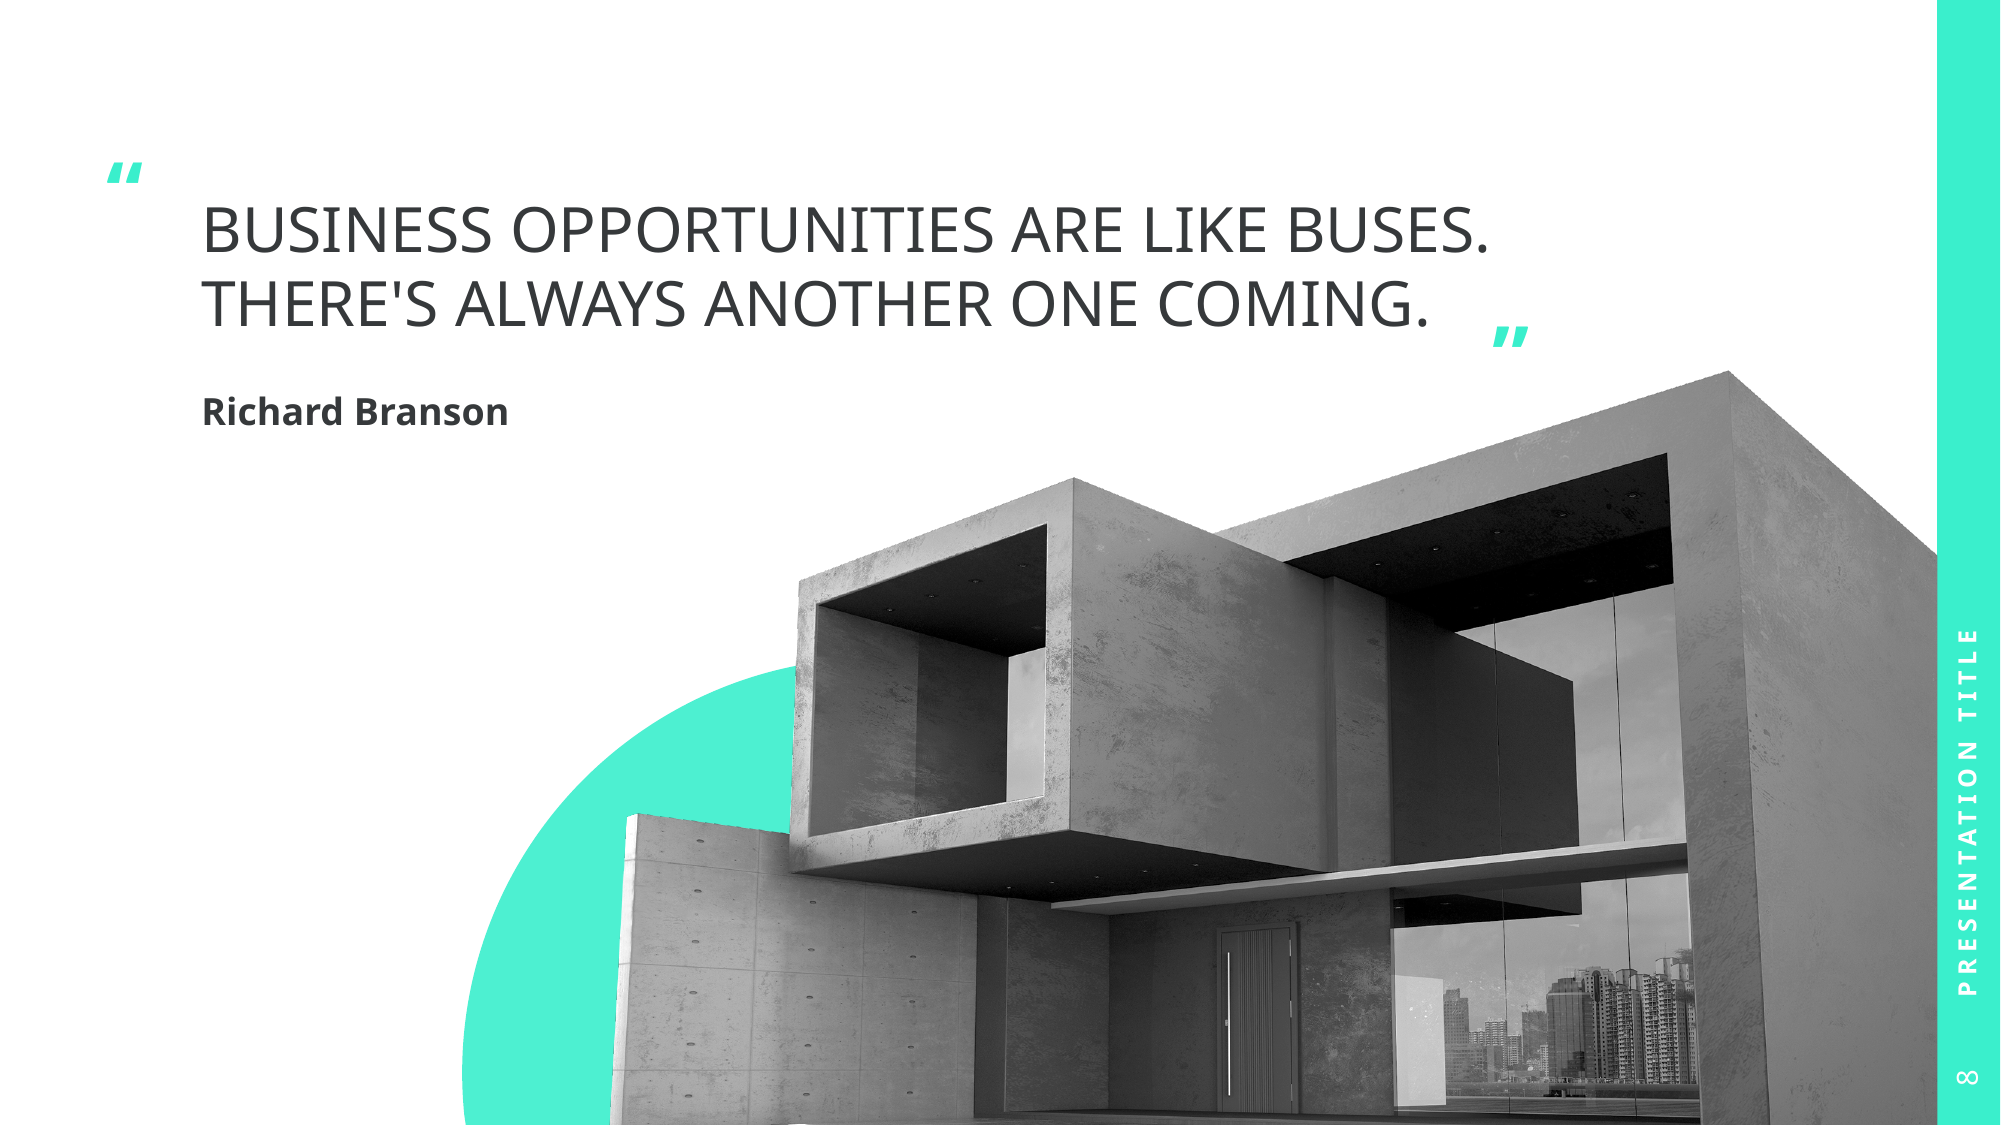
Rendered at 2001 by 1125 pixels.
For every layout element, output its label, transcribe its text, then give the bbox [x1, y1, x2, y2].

picture [415, 348, 1937, 1125]
title BUSINESS OPPORTUNITIES ARE LIKE BUSES. THERE'S ALWAYS ANOTHER ONE COMING. [201, 189, 1554, 349]
subtitle Richard Branson [201, 365, 1358, 458]
slide_number 8 [1937, 1032, 2000, 1125]
text_box “ [91, 131, 138, 247]
footer Presentation Title [1937, 0, 2000, 1032]
text_box ” [1477, 295, 1524, 411]
